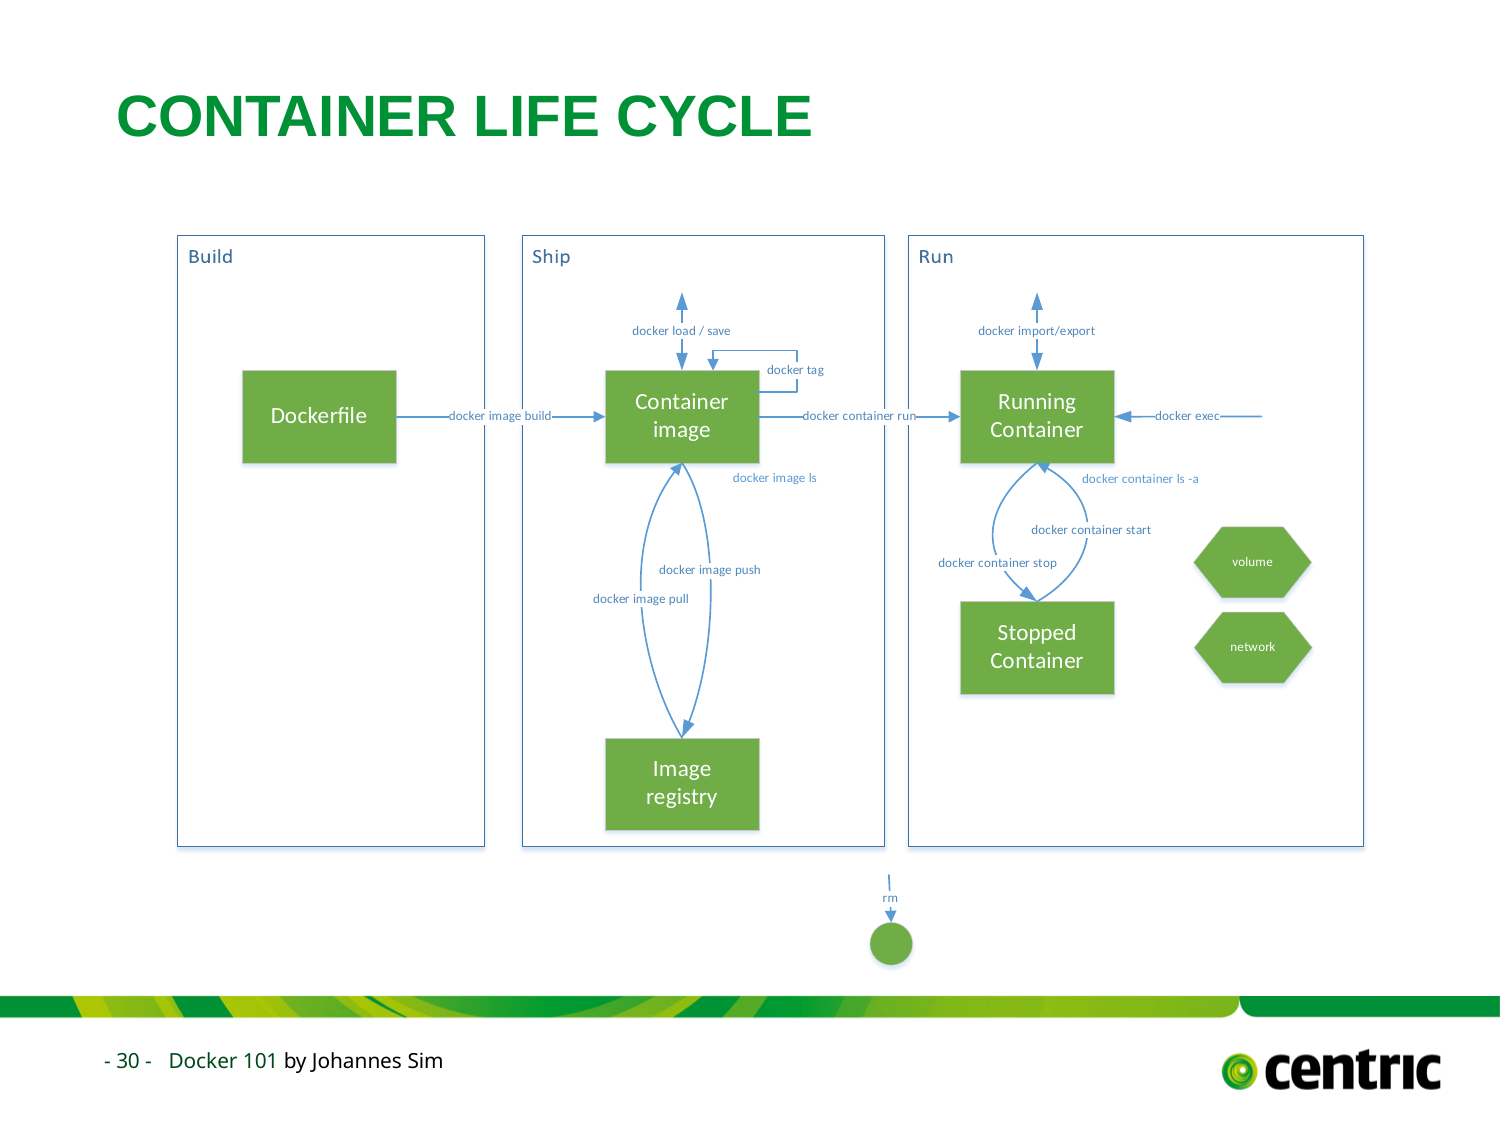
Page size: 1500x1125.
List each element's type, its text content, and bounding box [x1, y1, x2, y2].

title Container life cycle [101, 77, 1441, 213]
picture [0, 995, 1500, 1125]
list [170, 230, 1371, 975]
